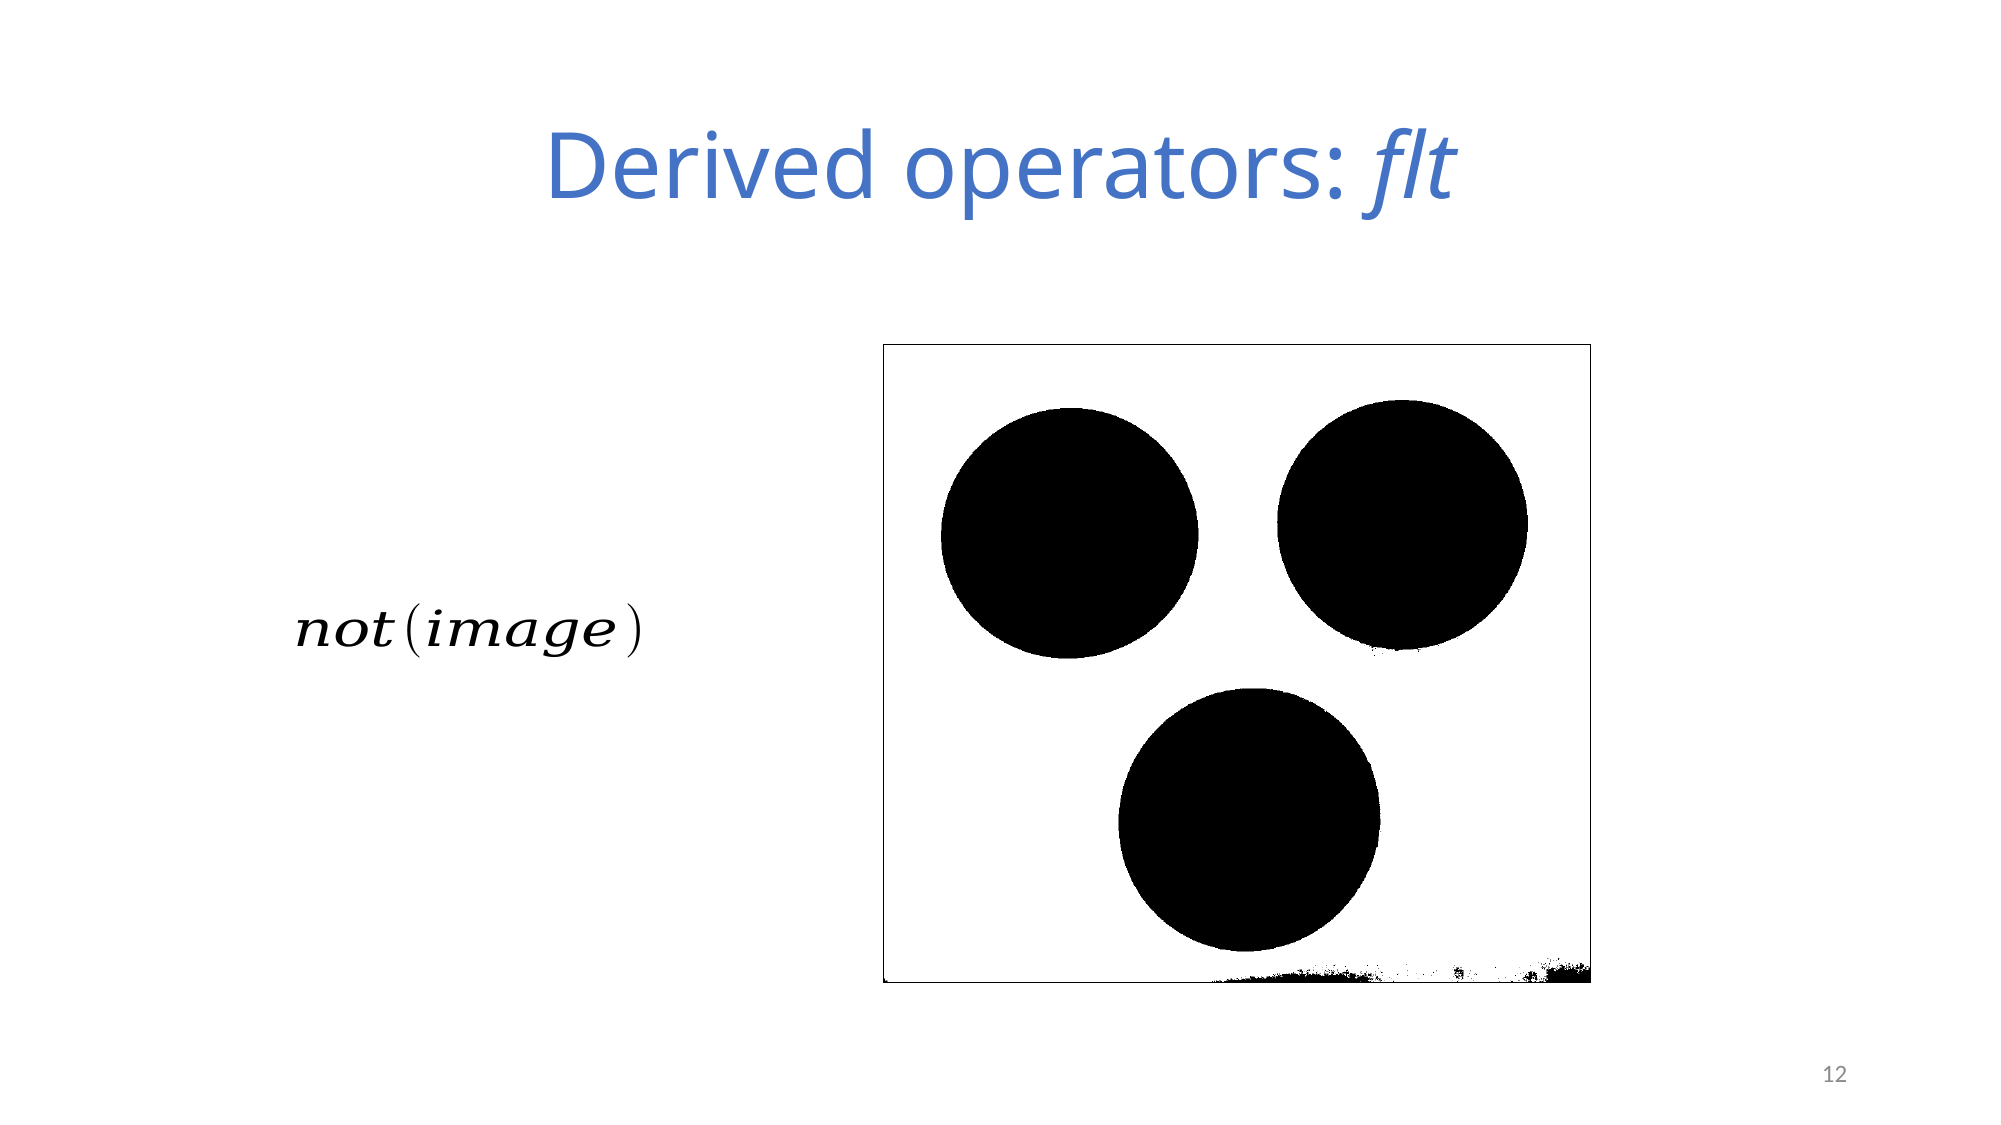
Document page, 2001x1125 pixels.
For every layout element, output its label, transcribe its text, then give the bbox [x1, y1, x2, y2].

title Derived operators: flt [137, 59, 1863, 278]
picture [882, 344, 1591, 983]
slide_number 12 [1412, 1042, 1863, 1103]
